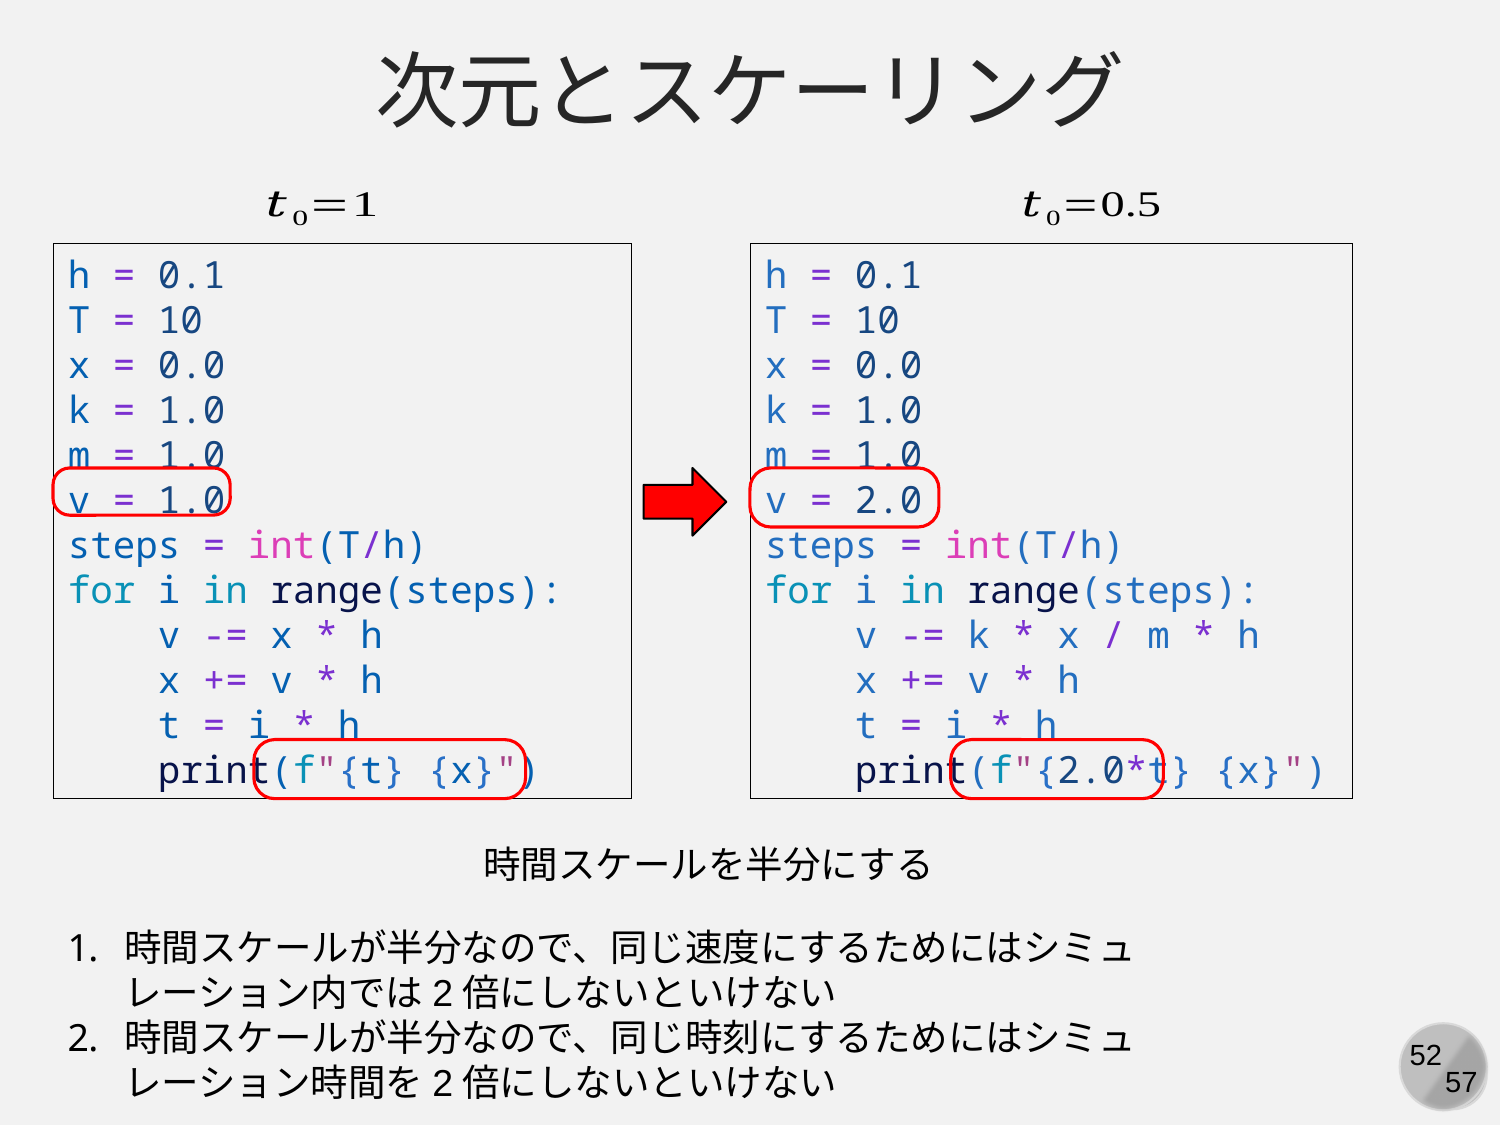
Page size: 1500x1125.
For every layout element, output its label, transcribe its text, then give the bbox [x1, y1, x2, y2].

text_box [642, 466, 728, 537]
text_box [252, 738, 527, 800]
text_box [949, 738, 1165, 800]
text_box h = 0.1 T = 10 x = 0.0 k = 1.0 m = 1.0 v = 2.0 steps = int(T/h) for i in range(steps): v -= k * x / m * h x += v * h t = i * h print(f"{2.0*t} {x}") [750, 243, 1353, 799]
list 次元とスケーリング [0, 31, 1500, 155]
text_box h = 0.1 T = 10 x = 0.0 k = 1.0 m = 1.0 v = 1.0 steps = int(T/h) for i in range(steps): v -= x * h x += v * h t = i * h print(f"{t} {x}") [53, 243, 632, 799]
text_box [748, 466, 940, 529]
text_box [51, 466, 232, 517]
text_box 時間スケールを半分にする [468, 834, 949, 894]
